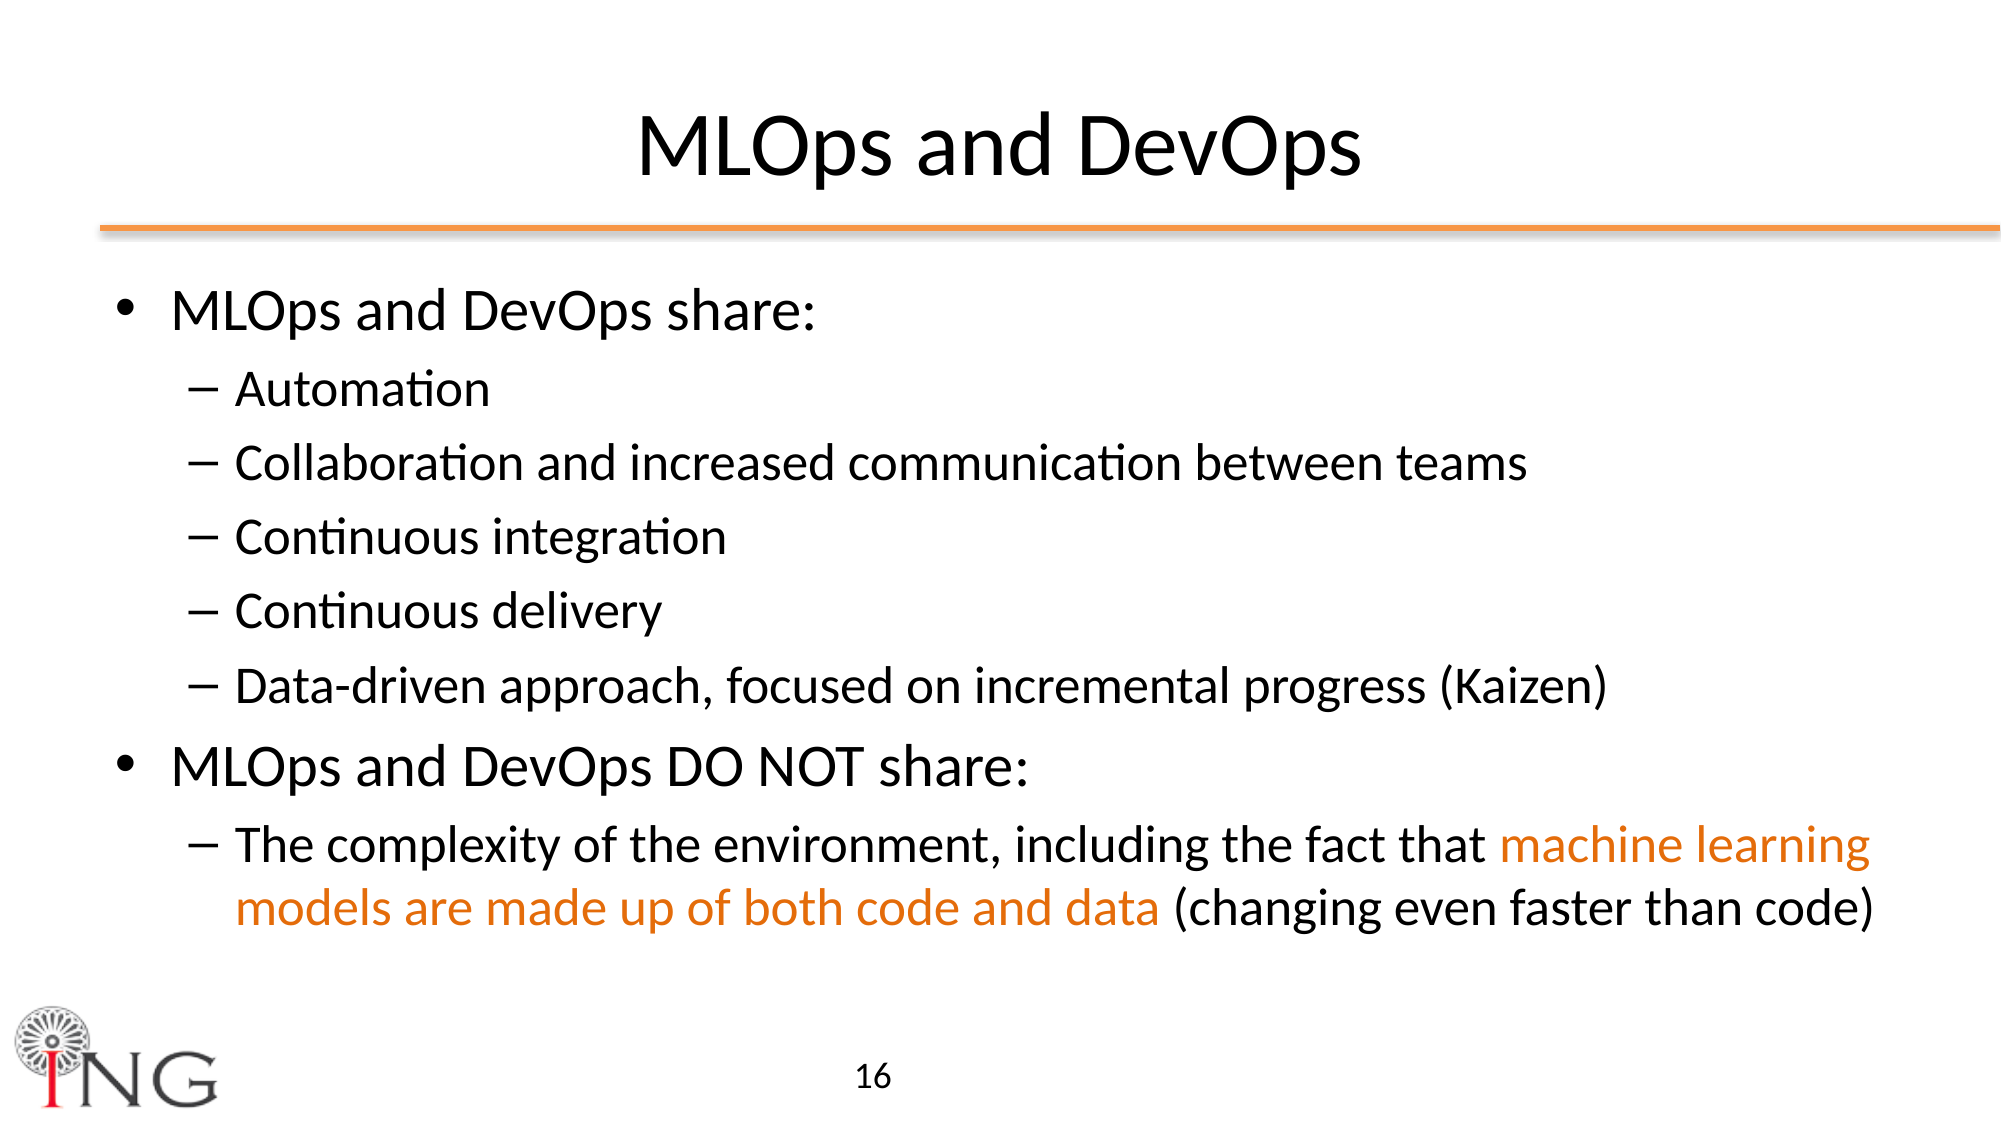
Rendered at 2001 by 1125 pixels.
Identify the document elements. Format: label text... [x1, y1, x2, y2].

picture [0, 987, 244, 1125]
title MLOps and DevOps [99, 45, 1900, 233]
list MLOps and DevOps share: Automation Collaboration and increased communication between teams Continuous integration Continuous delivery Data-driven approach, focused on incremental progress (Kaizen) MLOps and DevOps DO NOT share: The complexity of the environment, including the fact that machine learning models are made up of both code and data (changing even faster than code) [99, 262, 1900, 1005]
slide_number 16 [839, 1043, 1900, 1104]
